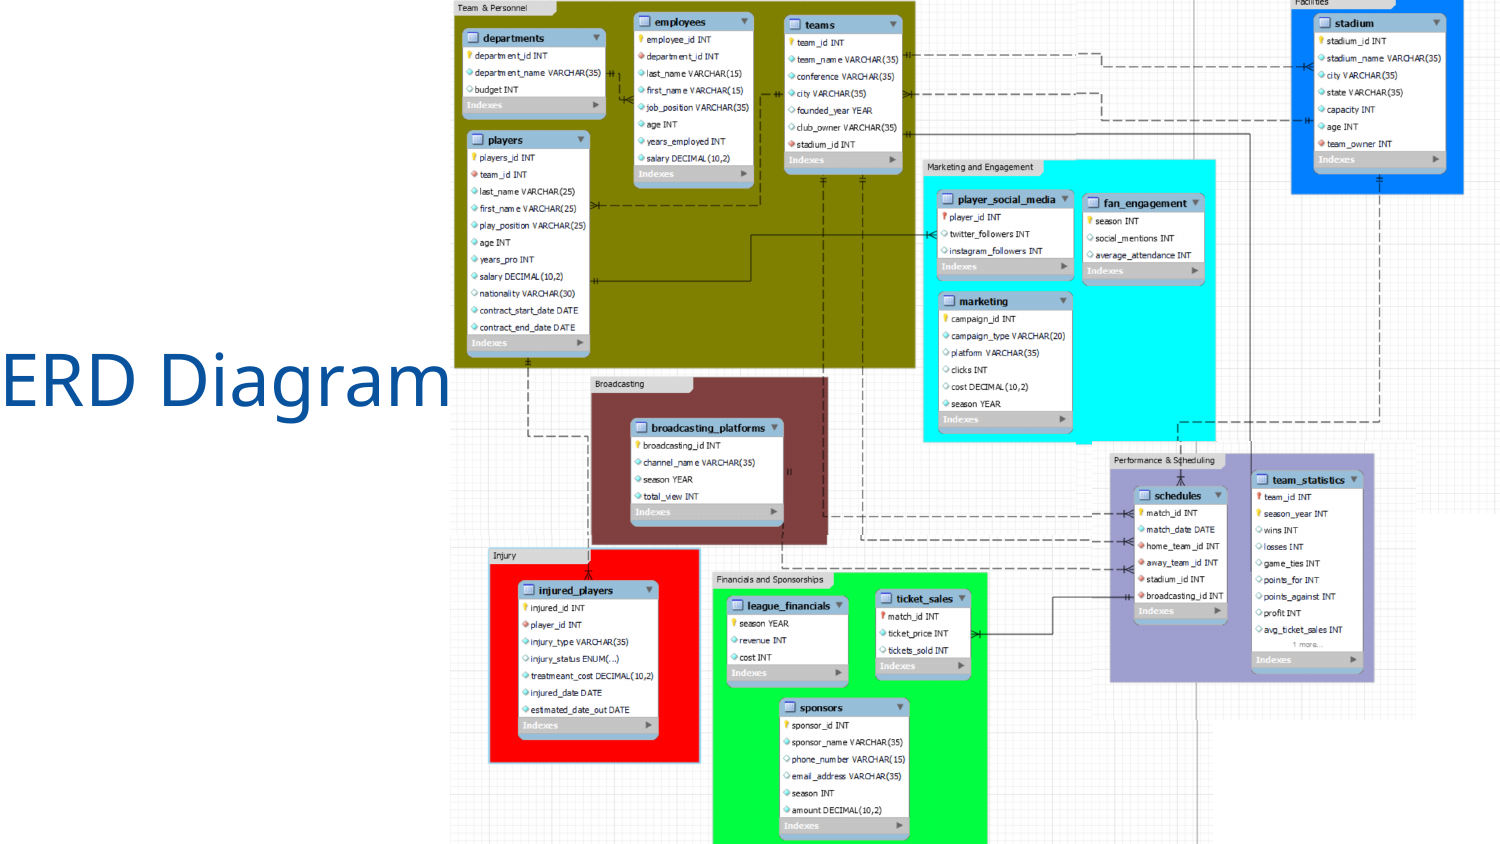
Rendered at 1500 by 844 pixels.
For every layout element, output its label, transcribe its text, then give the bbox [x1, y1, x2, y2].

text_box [450, 0, 1500, 844]
title ERD Diagram [0, 325, 445, 429]
